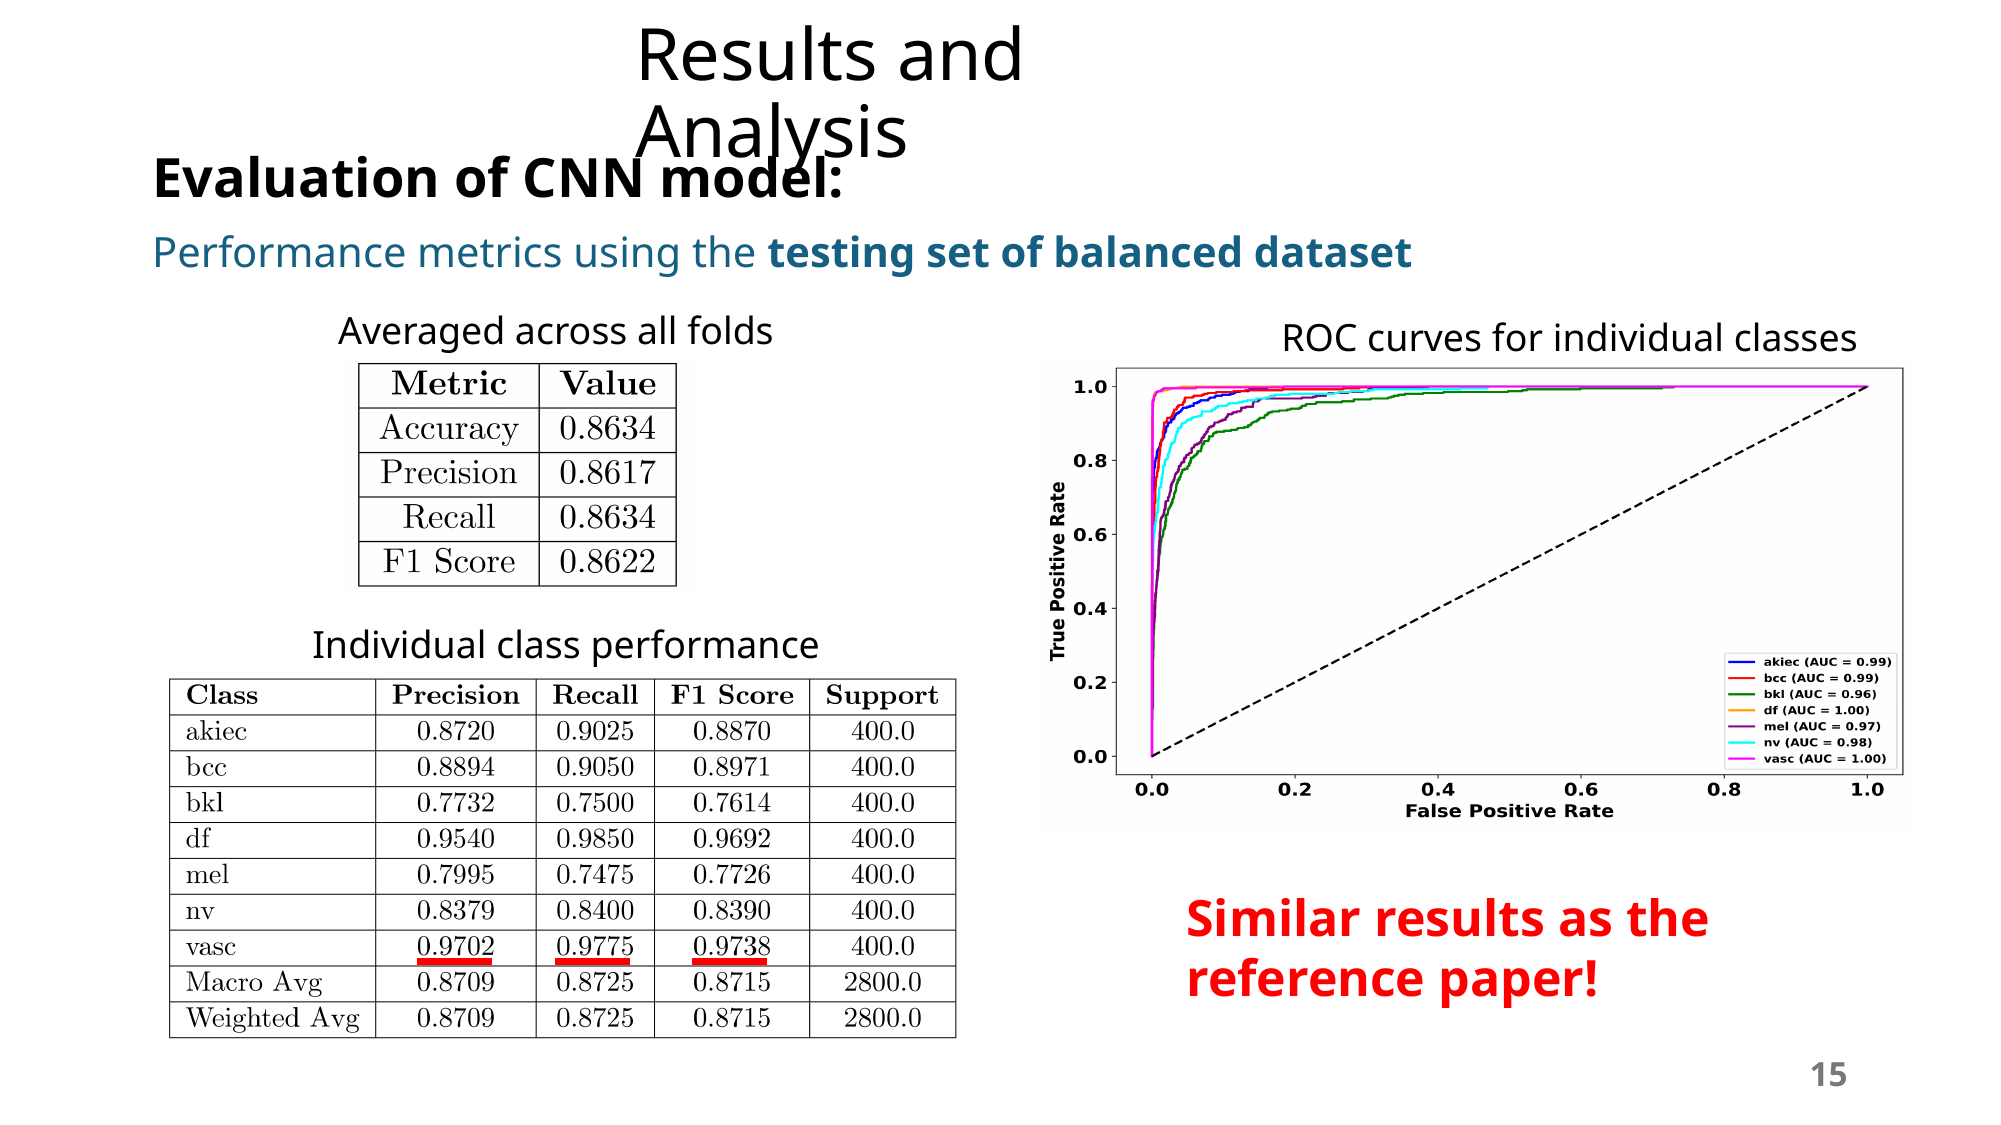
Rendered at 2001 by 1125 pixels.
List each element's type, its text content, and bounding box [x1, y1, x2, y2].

picture [162, 673, 963, 1048]
text_box Results and Analysis [620, 9, 1305, 181]
text_box Similar results as the reference paper! [1171, 878, 1856, 1014]
text_box Performance metrics using the testing set of balanced dataset [137, 218, 1441, 284]
text_box Averaged across all folds [323, 299, 803, 360]
picture [346, 357, 693, 594]
text_box Evaluation of CNN model: [137, 142, 1863, 235]
text_box Individual class performance [297, 613, 865, 673]
slide_number 15 [1701, 1042, 1863, 1103]
picture [1036, 355, 1916, 830]
text_box ROC curves for individual classes [1266, 306, 1889, 355]
